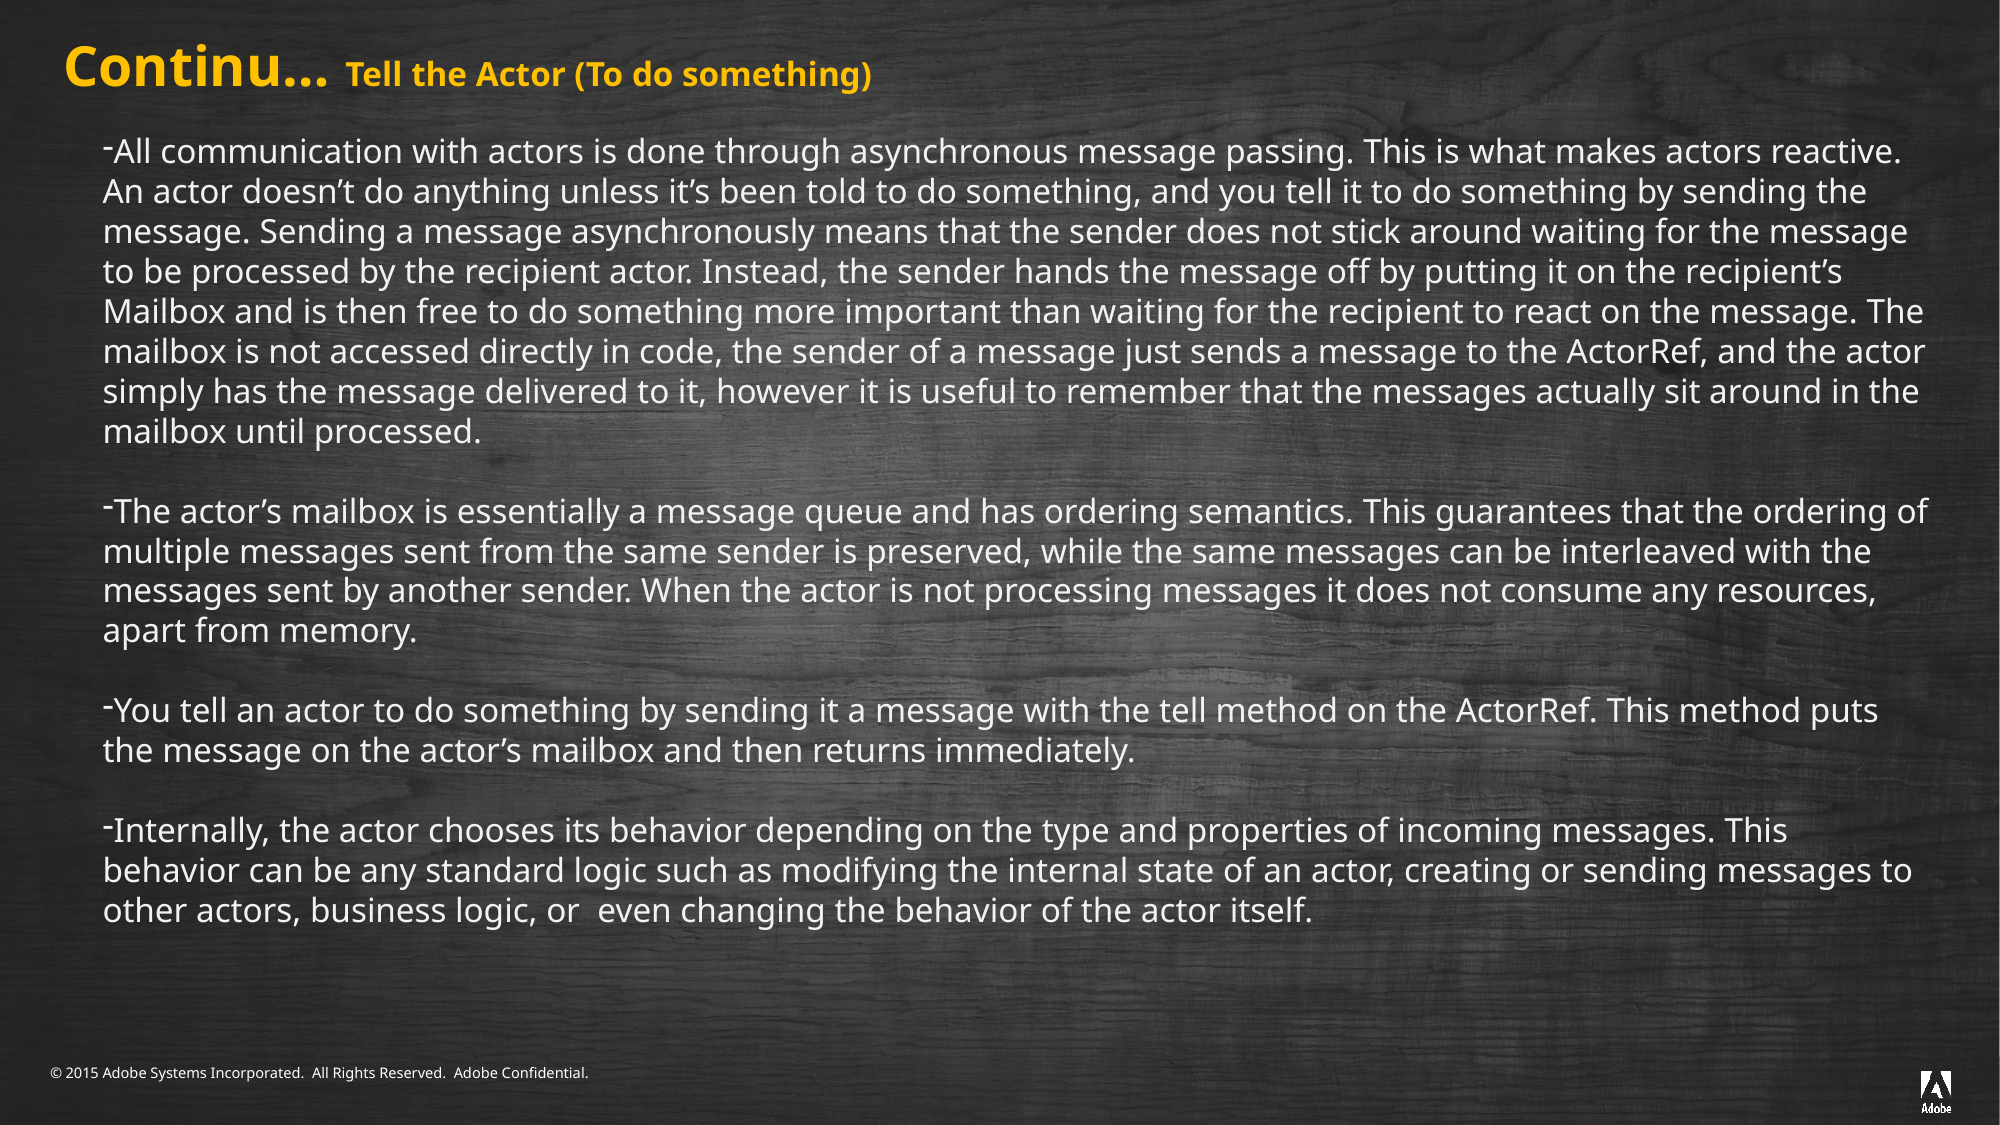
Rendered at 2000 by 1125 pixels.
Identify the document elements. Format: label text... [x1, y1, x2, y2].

text_box All communication with actors is done through asynchronous message passing. This is what makes actors reactive. An actor doesn’t do anything unless it’s been told to do something, and you tell it to do something by sending the message. Sending a message asynchronously means that the sender does not stick around waiting for the message to be processed by the recipient actor. Instead, the sender hands the message off by putting it on the recipient’s Mailbox and is then free to do something more important than waiting for the recipient to react on the message. The mailbox is not accessed directly in code, the sender of a message just sends a message to the ActorRef, and the actor simply has the message delivered to it, however it is useful to remember that the messages actually sit around in the mailbox until processed. The actor’s mailbox is essentially a message queue and has ordering semantics. This guarantees that the ordering of multiple messages sent from the same sender is preserved, while the same messages can be interleaved with the messages sent by another sender. When the actor is not processing messages it does not consume any resources, apart from memory. You tell an actor to do something by sending it a message with the tell method on the ActorRef. This method puts the message on the actor’s mailbox and then returns immediately. Internally, the actor chooses its behavior depending on the type and properties of incoming messages. This behavior can be any standard logic such as modifying the internal state of an actor, creating or sending messages to other actors, business logic, or even changing the behavior of the actor itself. [87, 123, 1950, 977]
picture [1921, 1071, 1951, 1113]
title Continu… Tell the Actor (To do something) [49, 30, 1950, 98]
